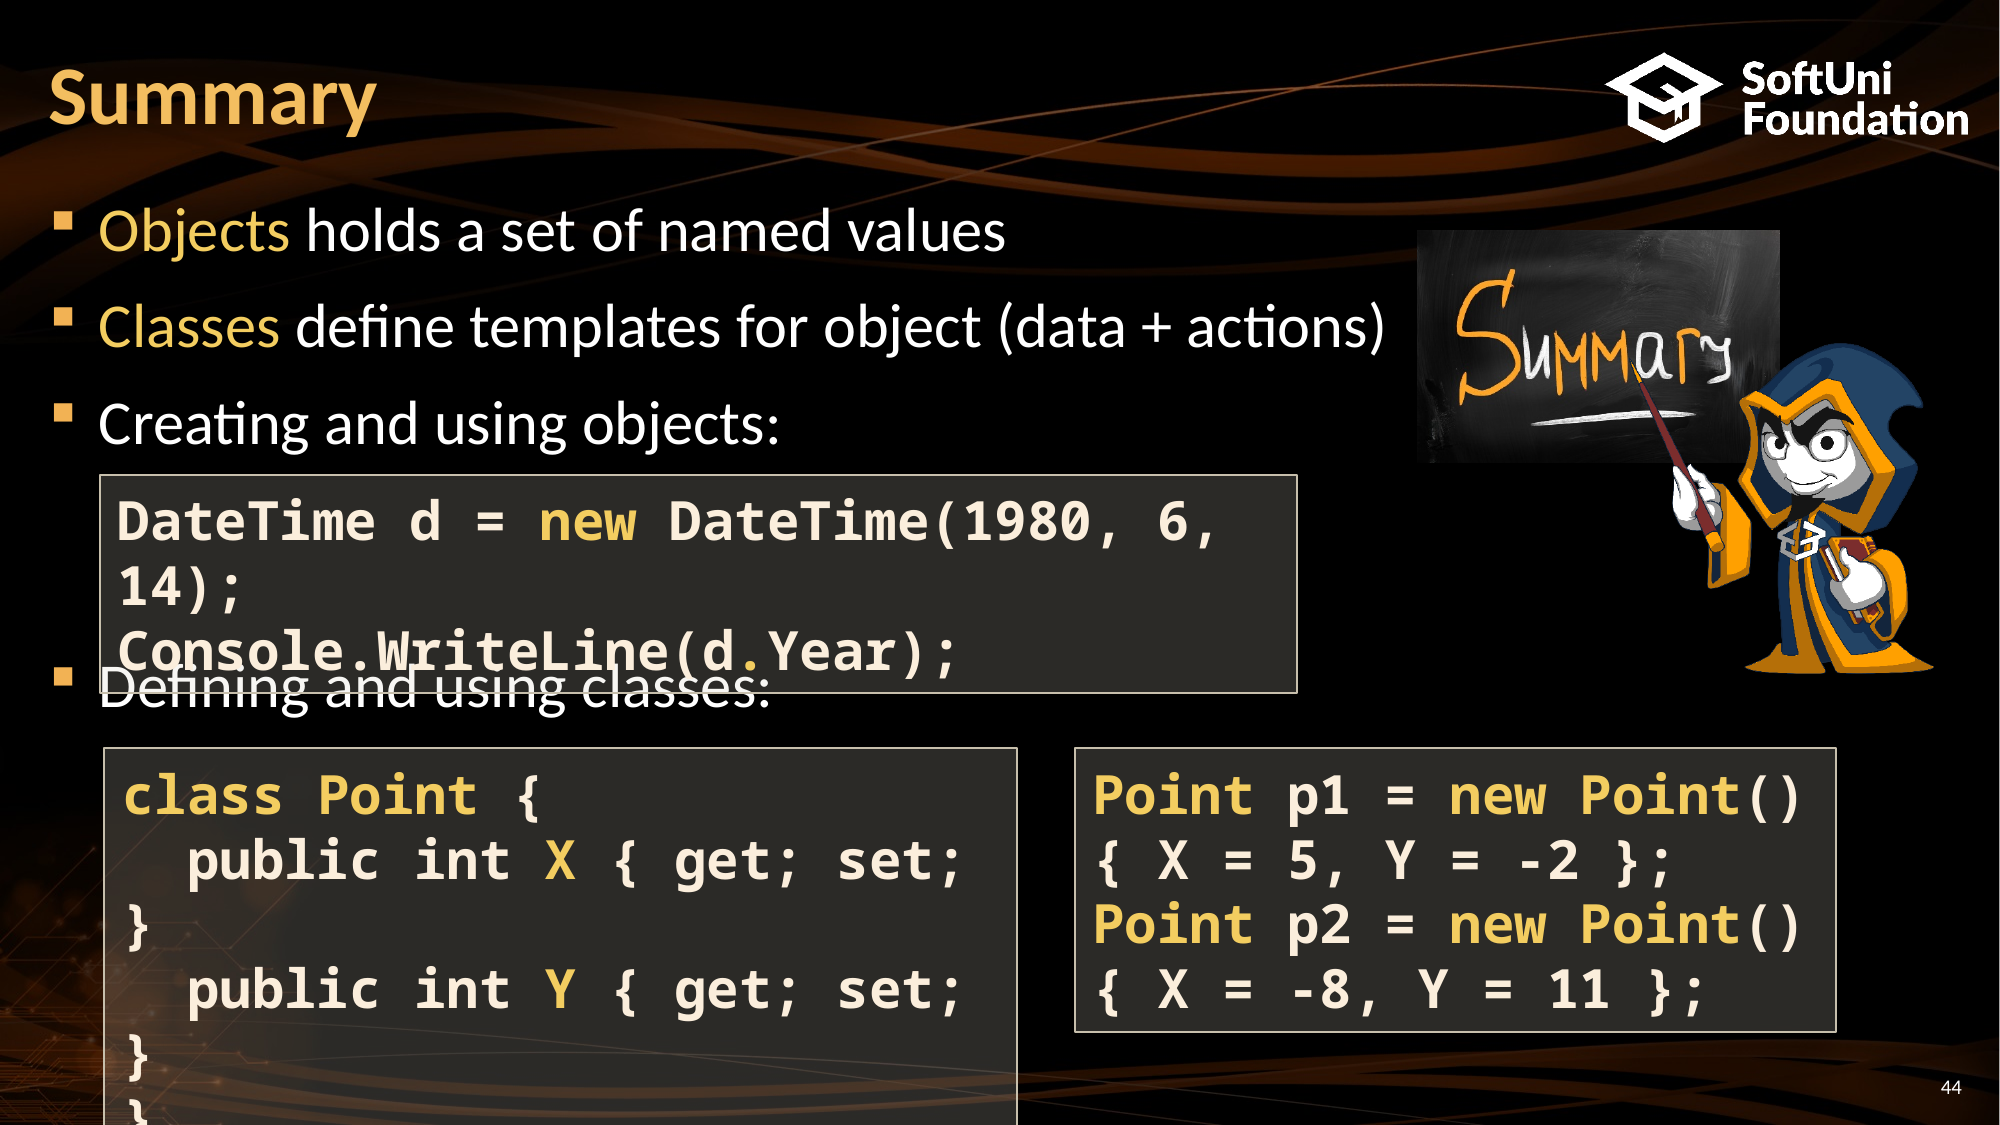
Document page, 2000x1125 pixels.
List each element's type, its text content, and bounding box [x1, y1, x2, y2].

text_box Point p1 = new Point() { X = 5, Y = -2 }; Point p2 = new Point() { X = -8, Y = 11 }; [1074, 748, 1837, 1032]
list Objects holds a set of named values Classes define templates for object (data + actions) Creating and using objects: Defining and using classes: [31, 189, 1463, 1103]
text_box DateTime d = new DateTime(1980, 6, 14); Console.WriteLine(d.Year); [99, 474, 1298, 694]
slide_number 44 [1897, 1070, 1968, 1103]
text_box class Point { public int X { get; set; } public int Y { get; set; } } [104, 748, 1017, 1125]
title Summary [30, 6, 1602, 189]
picture [0, 0, 2000, 1125]
